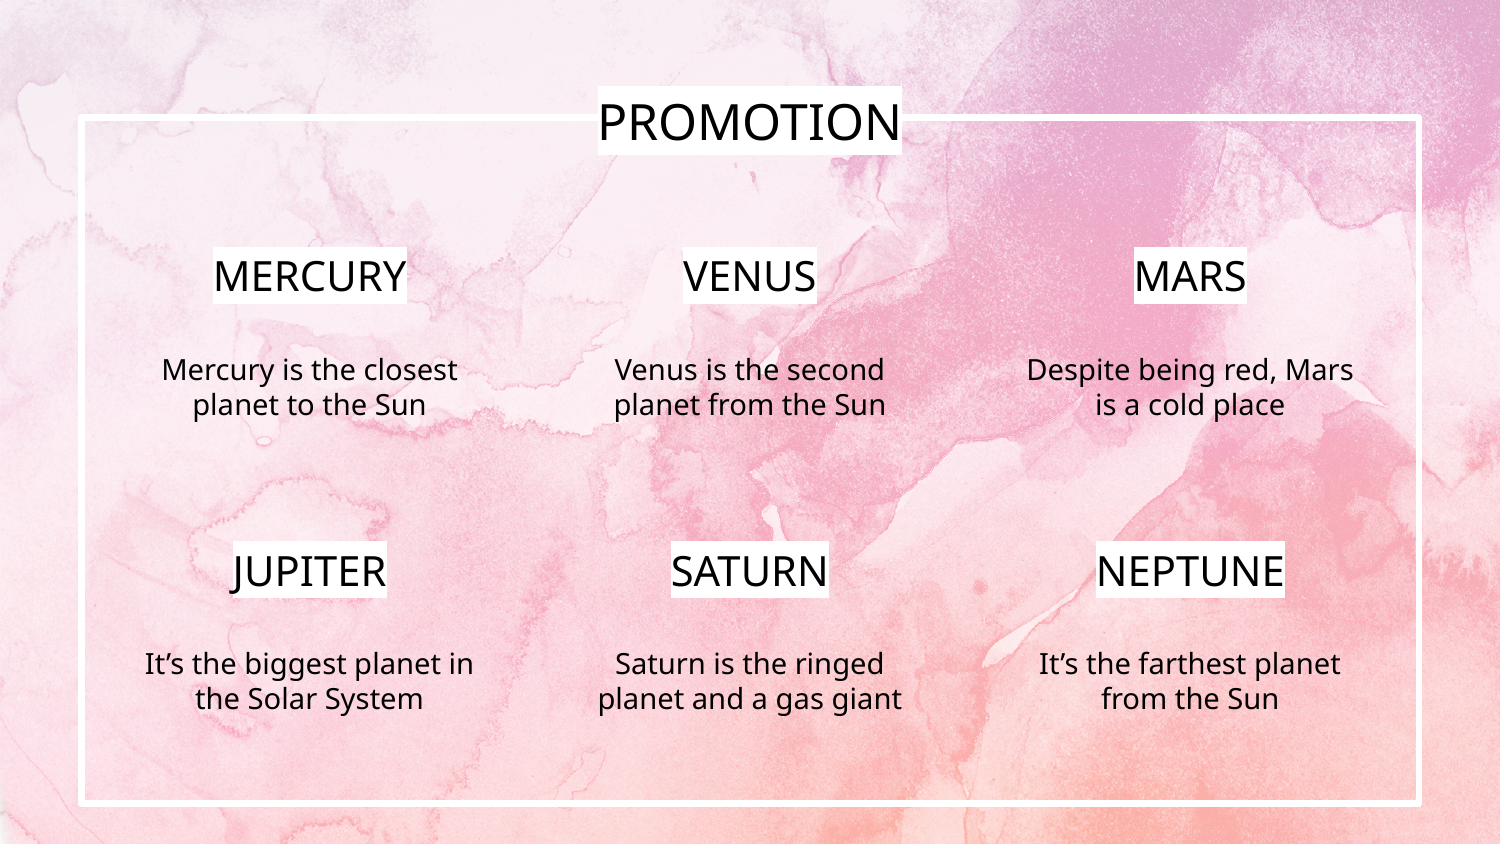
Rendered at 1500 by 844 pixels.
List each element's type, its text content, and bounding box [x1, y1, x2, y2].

picture [0, 0, 1500, 844]
title VENUS [558, 232, 942, 311]
title NEPTUNE [998, 526, 1382, 605]
title MERCURY [118, 232, 502, 311]
subtitle Mercury is the closest planet to the Sun [118, 311, 502, 462]
title PROMOTION [117, 72, 1382, 167]
subtitle Venus is the second planet from the Sun [558, 311, 942, 462]
title MARS [998, 232, 1382, 311]
title JUPITER [118, 526, 502, 605]
subtitle Saturn is the ringed planet and a gas giant [558, 605, 942, 756]
title SATURN [558, 526, 942, 605]
subtitle It’s the biggest planet in the Solar System [118, 605, 502, 756]
subtitle It’s the farthest planet from the Sun [998, 605, 1382, 756]
subtitle Despite being red, Mars is a cold place [998, 311, 1382, 462]
